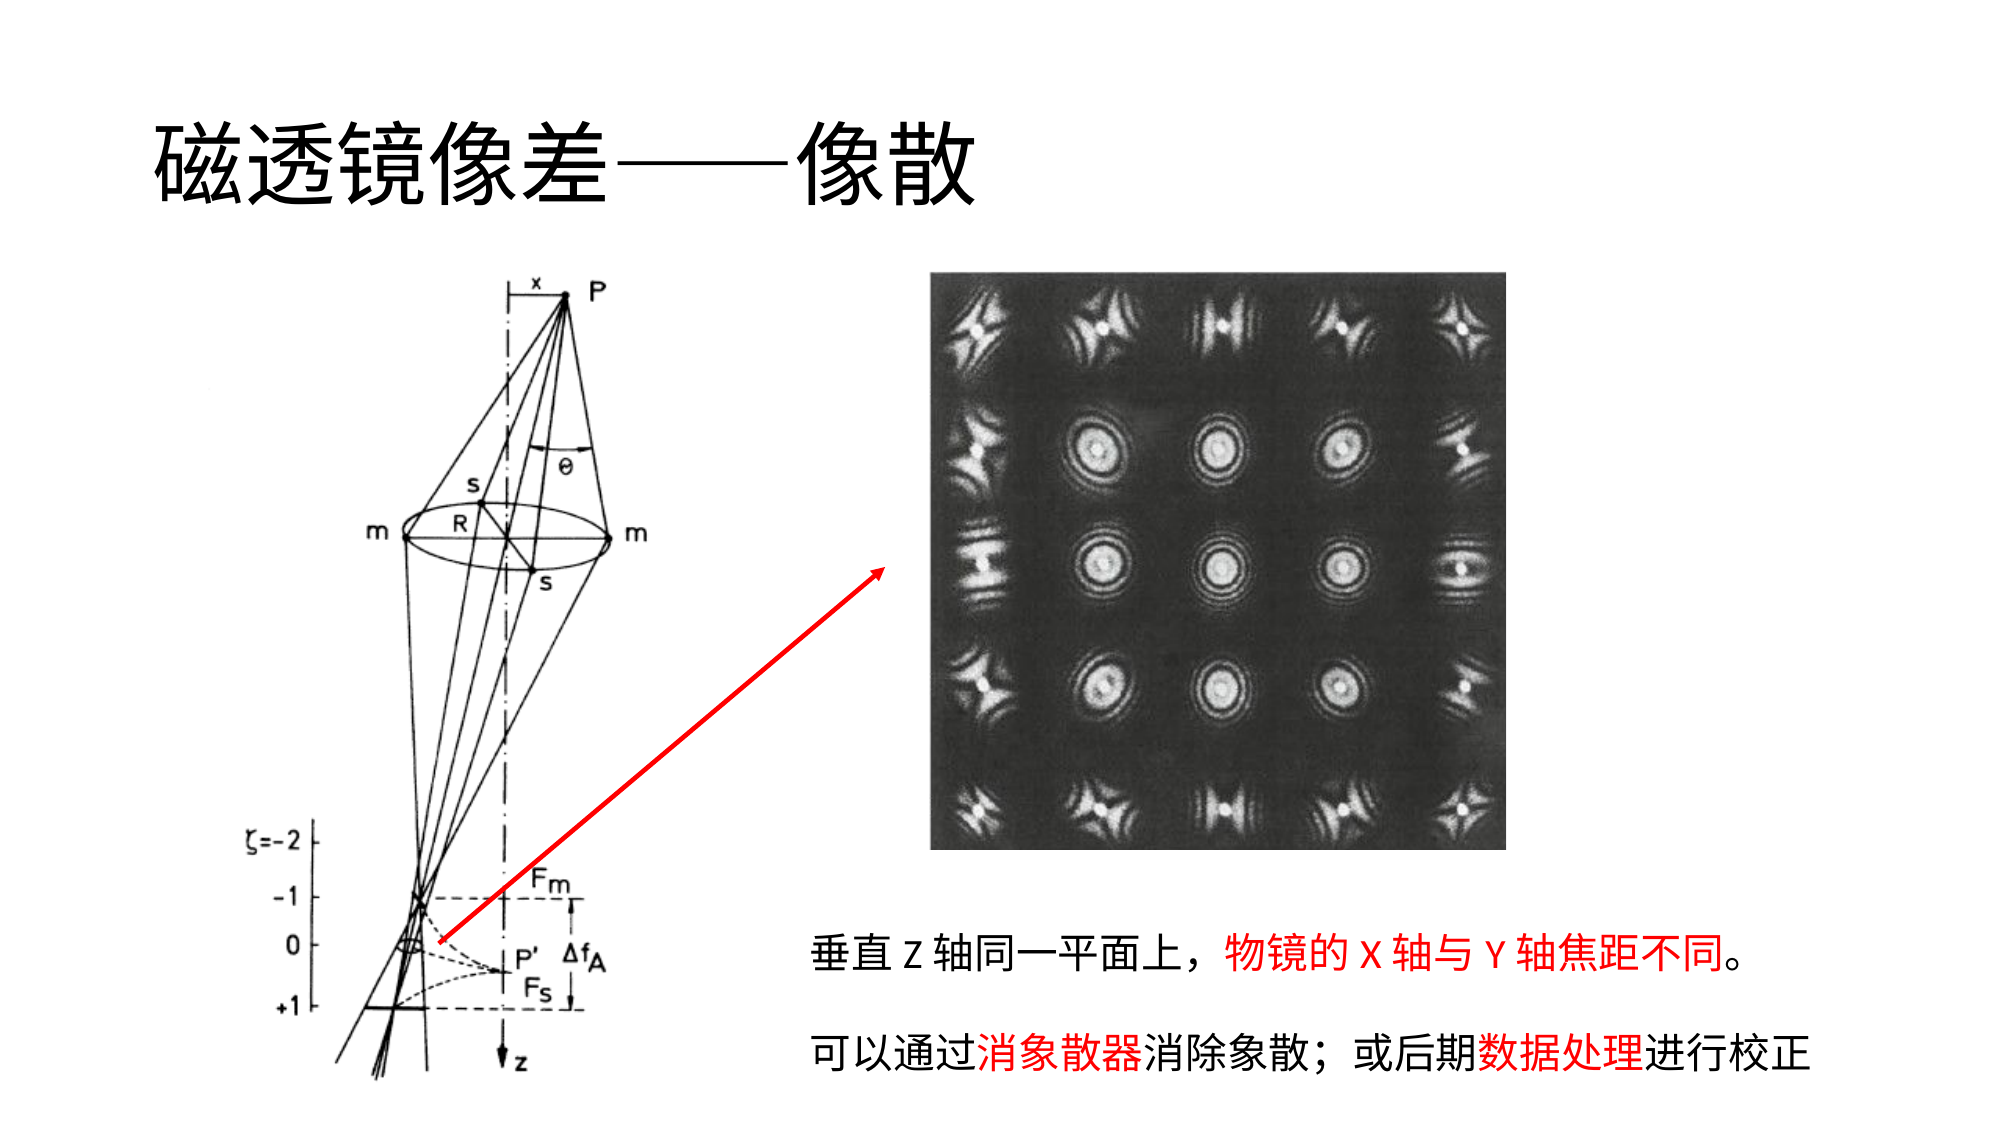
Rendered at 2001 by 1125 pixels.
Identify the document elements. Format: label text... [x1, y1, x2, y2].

picture [929, 260, 1507, 850]
picture [207, 234, 671, 1125]
title 磁透镜像差——像散 [137, 59, 1863, 278]
text_box 垂直Z轴同一平面上，物镜的X轴与Y轴焦距不同。 可以通过消象散器消除象散；或后期数据处理进行校正 [794, 919, 1863, 1084]
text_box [438, 566, 886, 944]
